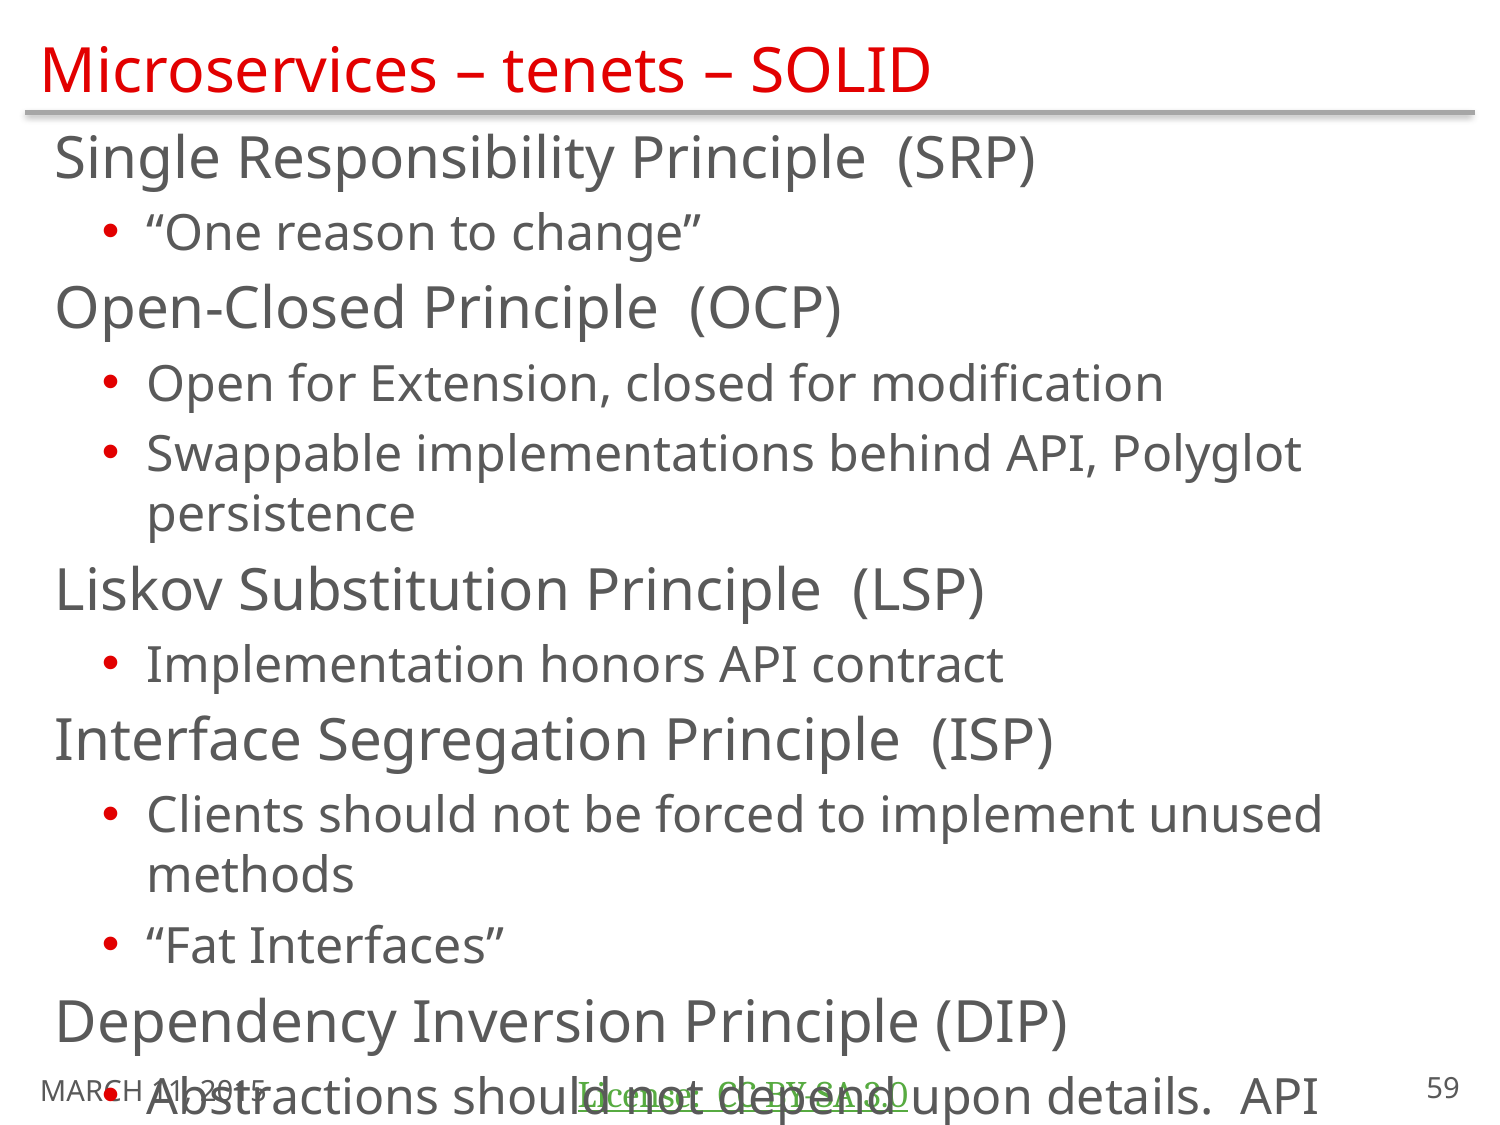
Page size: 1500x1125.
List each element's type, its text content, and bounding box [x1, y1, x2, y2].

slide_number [24, 1065, 441, 1114]
slide_number 58 [1301, 1065, 1475, 1114]
title Microservices – tenets – SOLID [24, 22, 1475, 113]
list Single Responsibility Principle (SRP) “One reason to change” Open-Closed Principle (OCP) Open for Extension, closed for modification Swappable implementations behind API, Polyglot persistence Liskov Substitution Principle (LSP) Implementation honors API contract Interface Segregation Principle (ISP) Clients should not be forced to implement unused methods “Fat Interfaces” Dependency Inversion Principle (DIP) Abstractions should not depend upon details. API GATEWAY. http://www.mattstine.com/2014/06/30/microservices-are-solid http://www.mattstine.com/2014/06/30/microservices-are-solid [24, 113, 1475, 1055]
